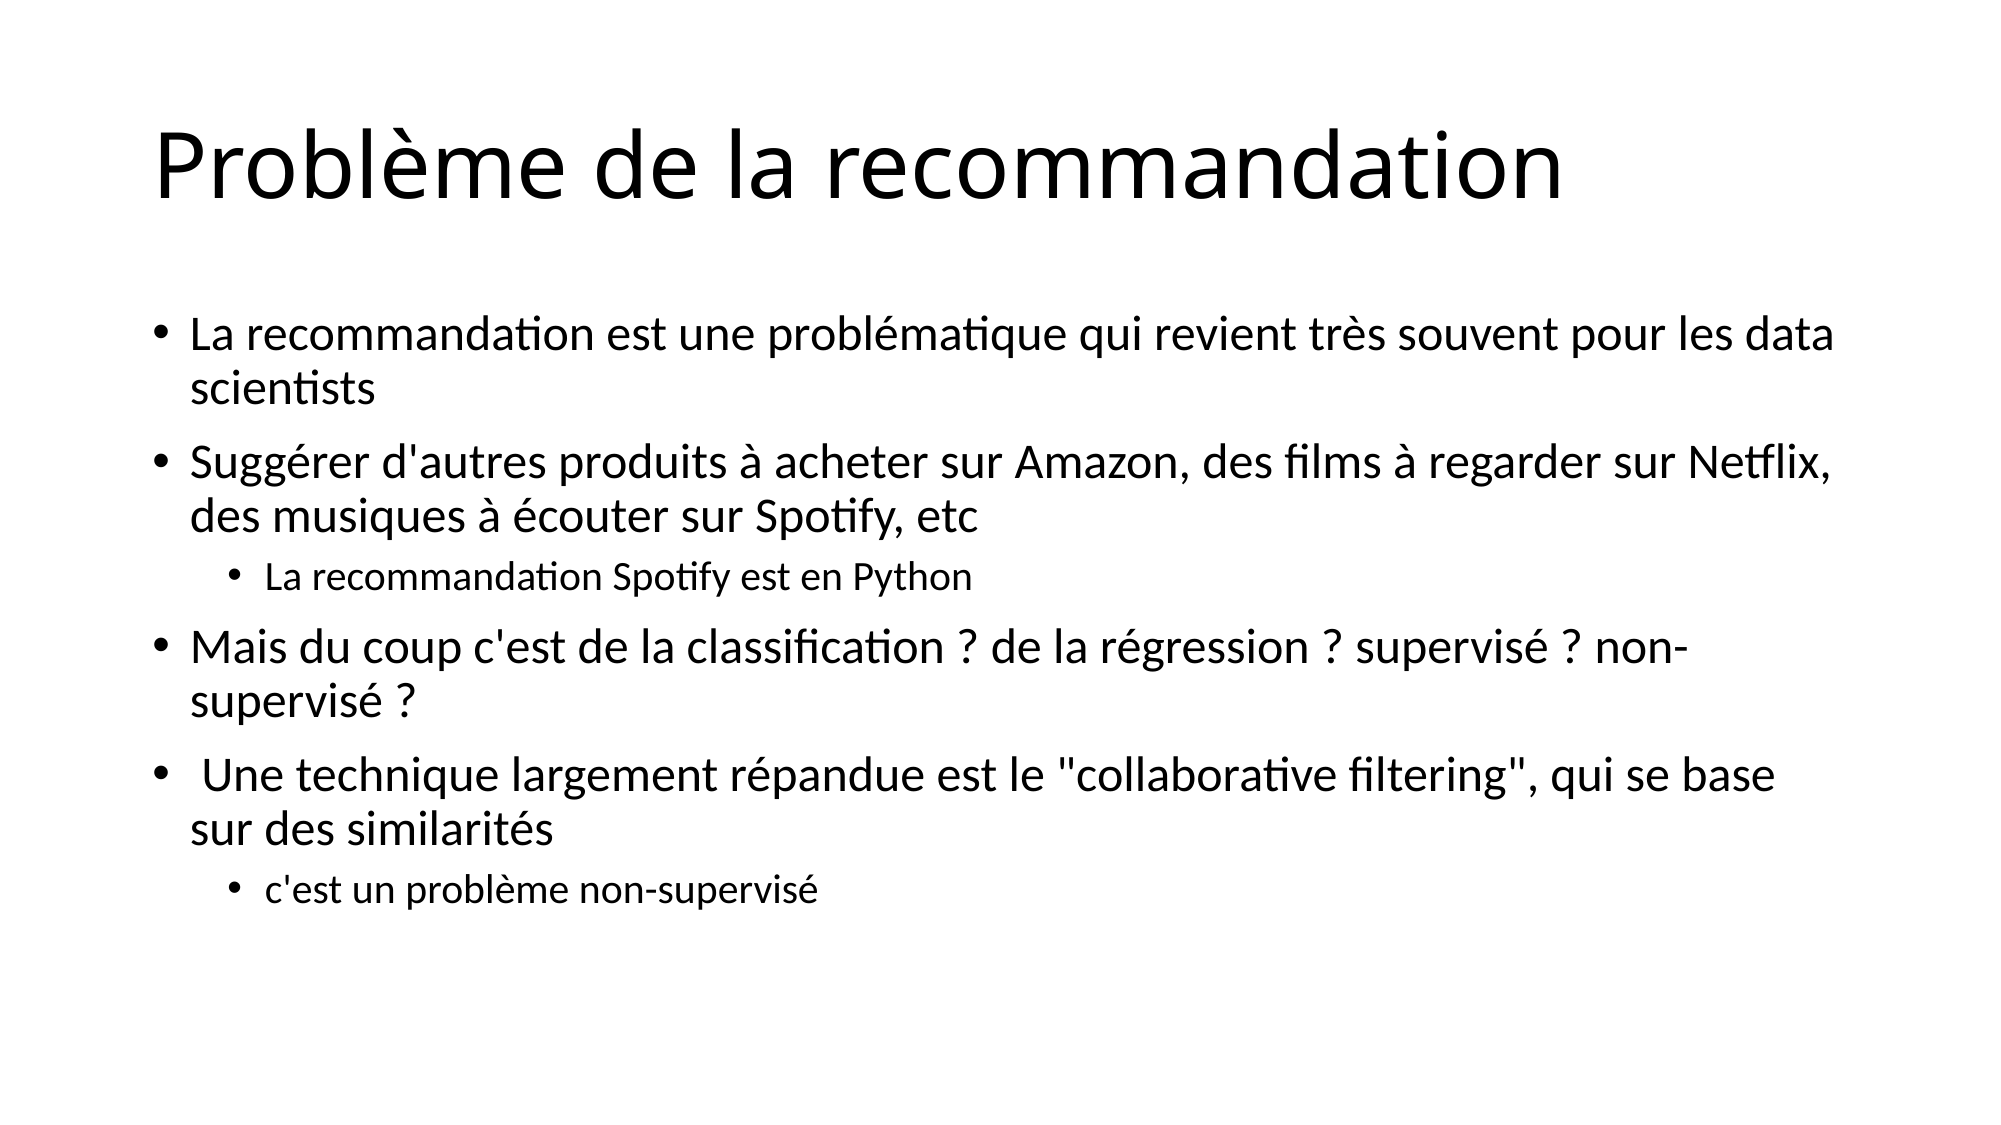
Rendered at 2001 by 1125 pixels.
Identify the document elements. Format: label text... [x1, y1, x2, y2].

title Problème de la recommandation [137, 59, 1863, 278]
list La recommandation est une problématique qui revient très souvent pour les data scientists Suggérer d'autres produits à acheter sur Amazon, des films à regarder sur Netflix, des musiques à écouter sur Spotify, etc La recommandation Spotify est en Python Mais du coup c'est de la classification ? de la régression ? supervisé ? non-supervisé ? Une technique largement répandue est le "collaborative filtering", qui se base sur des similarités c'est un problème non-supervisé [137, 299, 1863, 1014]
